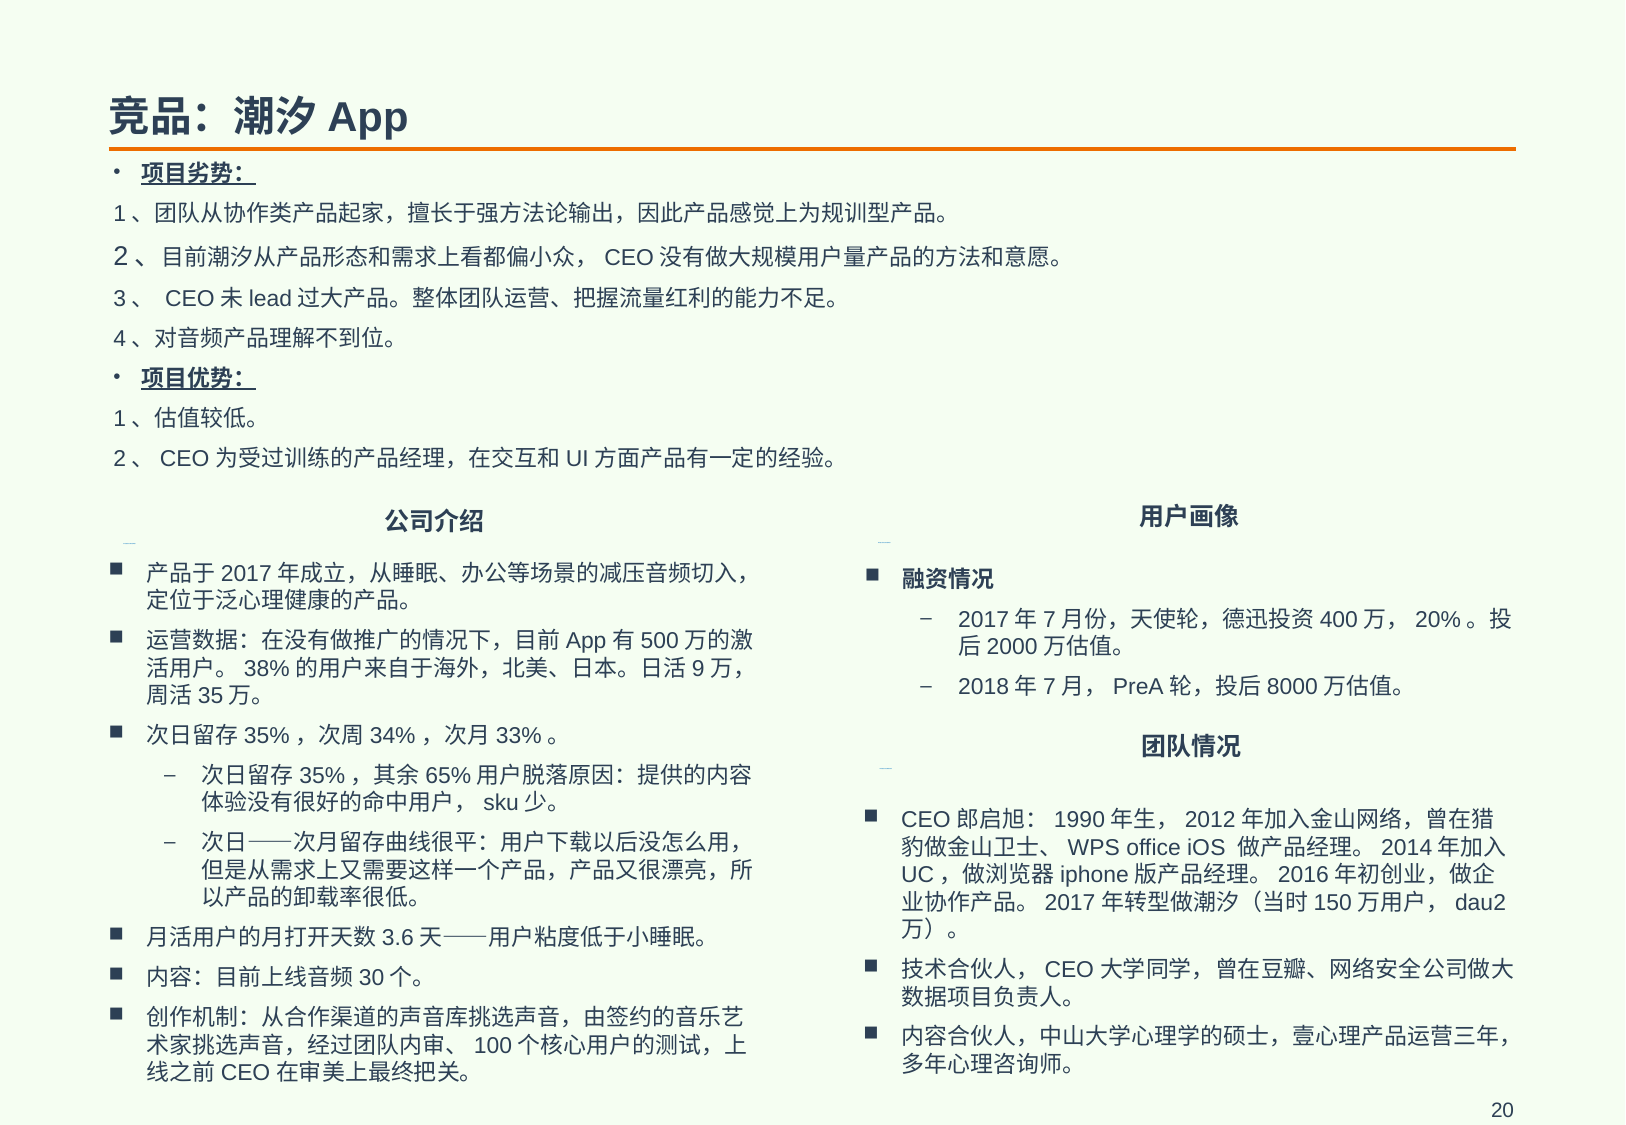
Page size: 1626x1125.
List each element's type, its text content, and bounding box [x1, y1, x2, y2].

list 用户画像 [863, 492, 1516, 546]
list 项目劣势： 1、团队从协作类产品起家，擅长于强方法论输出，因此产品感觉上为规训型产品。 2、目前潮汐从产品形态和需求上看都偏小众，CEO没有做大规模用户量产品的方法和意愿。 3、 CEO未lead过大产品。整体团队运营、把握流量红利的能力不足。 4、对音频产品理解不到位。 项目优势： 1、估值较低。 2、CEO为受过训练的产品经理，在交互和UI方面产品有一定的经验。 [113, 190, 1514, 439]
title 竞品：潮汐App [108, 45, 1517, 147]
list 公司介绍 [108, 497, 762, 550]
list CEO郎启旭：1990年生，2012年加入金山网络，曾在猎豹做金山卫士、WPS office iOS 做产品经理。2014年加入UC，做浏览器iphone版产品经理。2016年初创业，做企业协作产品。2017年转型做潮汐（当时150万用户，dau2万）。 技术合伙人，CEO大学同学，曾在豆瓣、网络安全公司做大数据项目负责人。 内容合伙人，中山大学心理学的硕士，壹心理产品运营三年，多年心理咨询师。 [863, 797, 1517, 1105]
list 融资情况 2017年7月份，天使轮，德迅投资400万，20%。投后2000万估值。 2018年7月，PreA轮，投后8000万估值。 [864, 556, 1518, 865]
list 产品于2017年成立，从睡眠、办公等场景的减压音频切入，定位于泛心理健康的产品。 运营数据：在没有做推广的情况下，目前App有500万的激活用户。38%的用户来自于海外，北美、日本。日活9万，周活35万。 次日留存35%，次周34%，次月33%。 次日留存35%，其余65%用户脱落原因：提供的内容体验没有很好的命中用户，sku少。 次日——次月留存曲线很平：用户下载以后没怎么用，但是从需求上又需要这样一个产品，产品又很漂亮，所以产品的卸载率很低。 月活用户的月打开天数3.6天——用户粘度低于小睡眠。 内容：目前上线音频30个。 创作机制：从合作渠道的声音库挑选声音，由签约的音乐艺术家挑选声音，经过团队内审、100个核心用户的测试，上线之前CEO在审美上最终把关。 [108, 550, 762, 1125]
